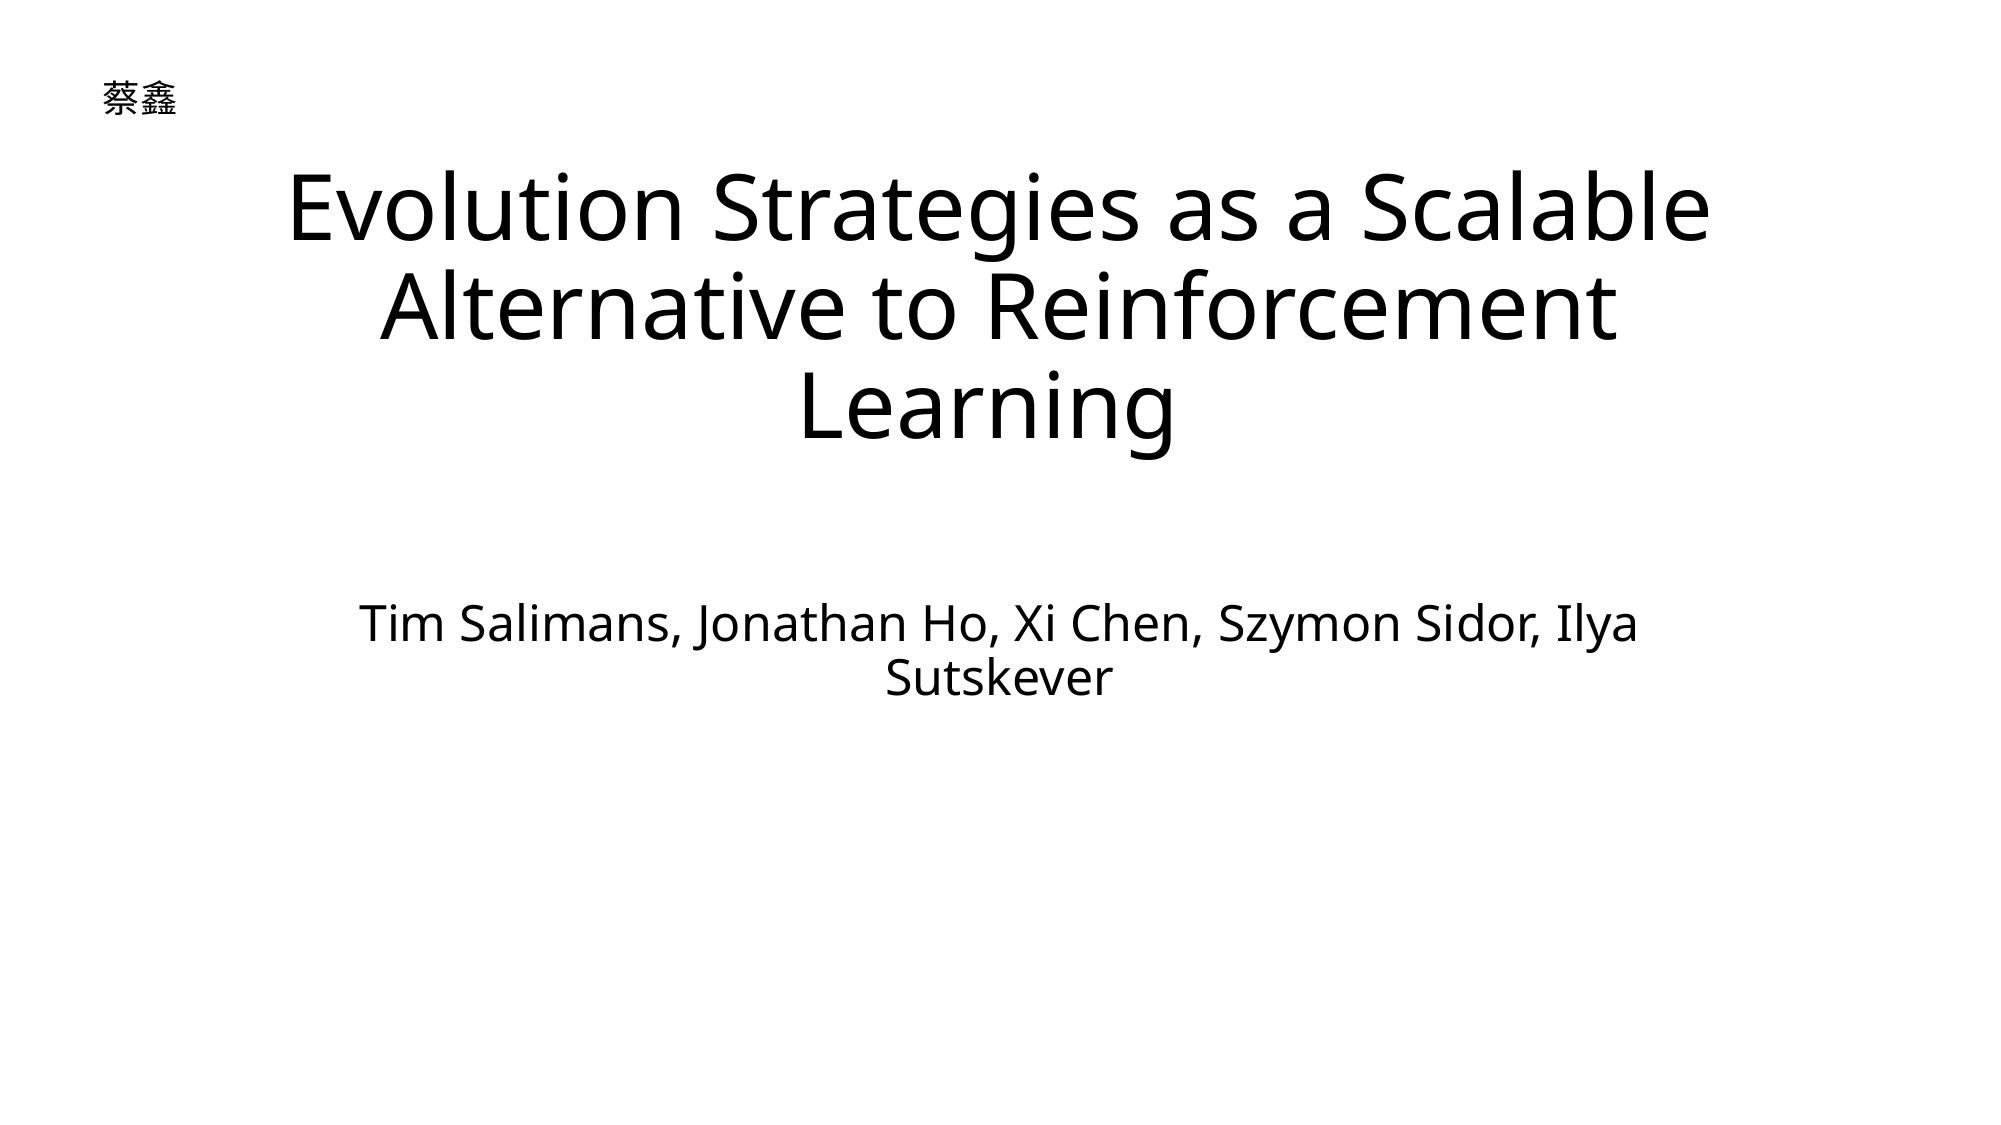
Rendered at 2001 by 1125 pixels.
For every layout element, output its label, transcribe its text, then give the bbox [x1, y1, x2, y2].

subtitle Tim Salimans, Jonathan Ho, Xi Chen, Szymon Sidor, Ilya Sutskever [249, 590, 1750, 863]
text_box 蔡鑫 [88, 67, 250, 128]
title Evolution Strategies as a Scalable Alternative to Reinforcement Learning [249, 184, 1750, 576]
